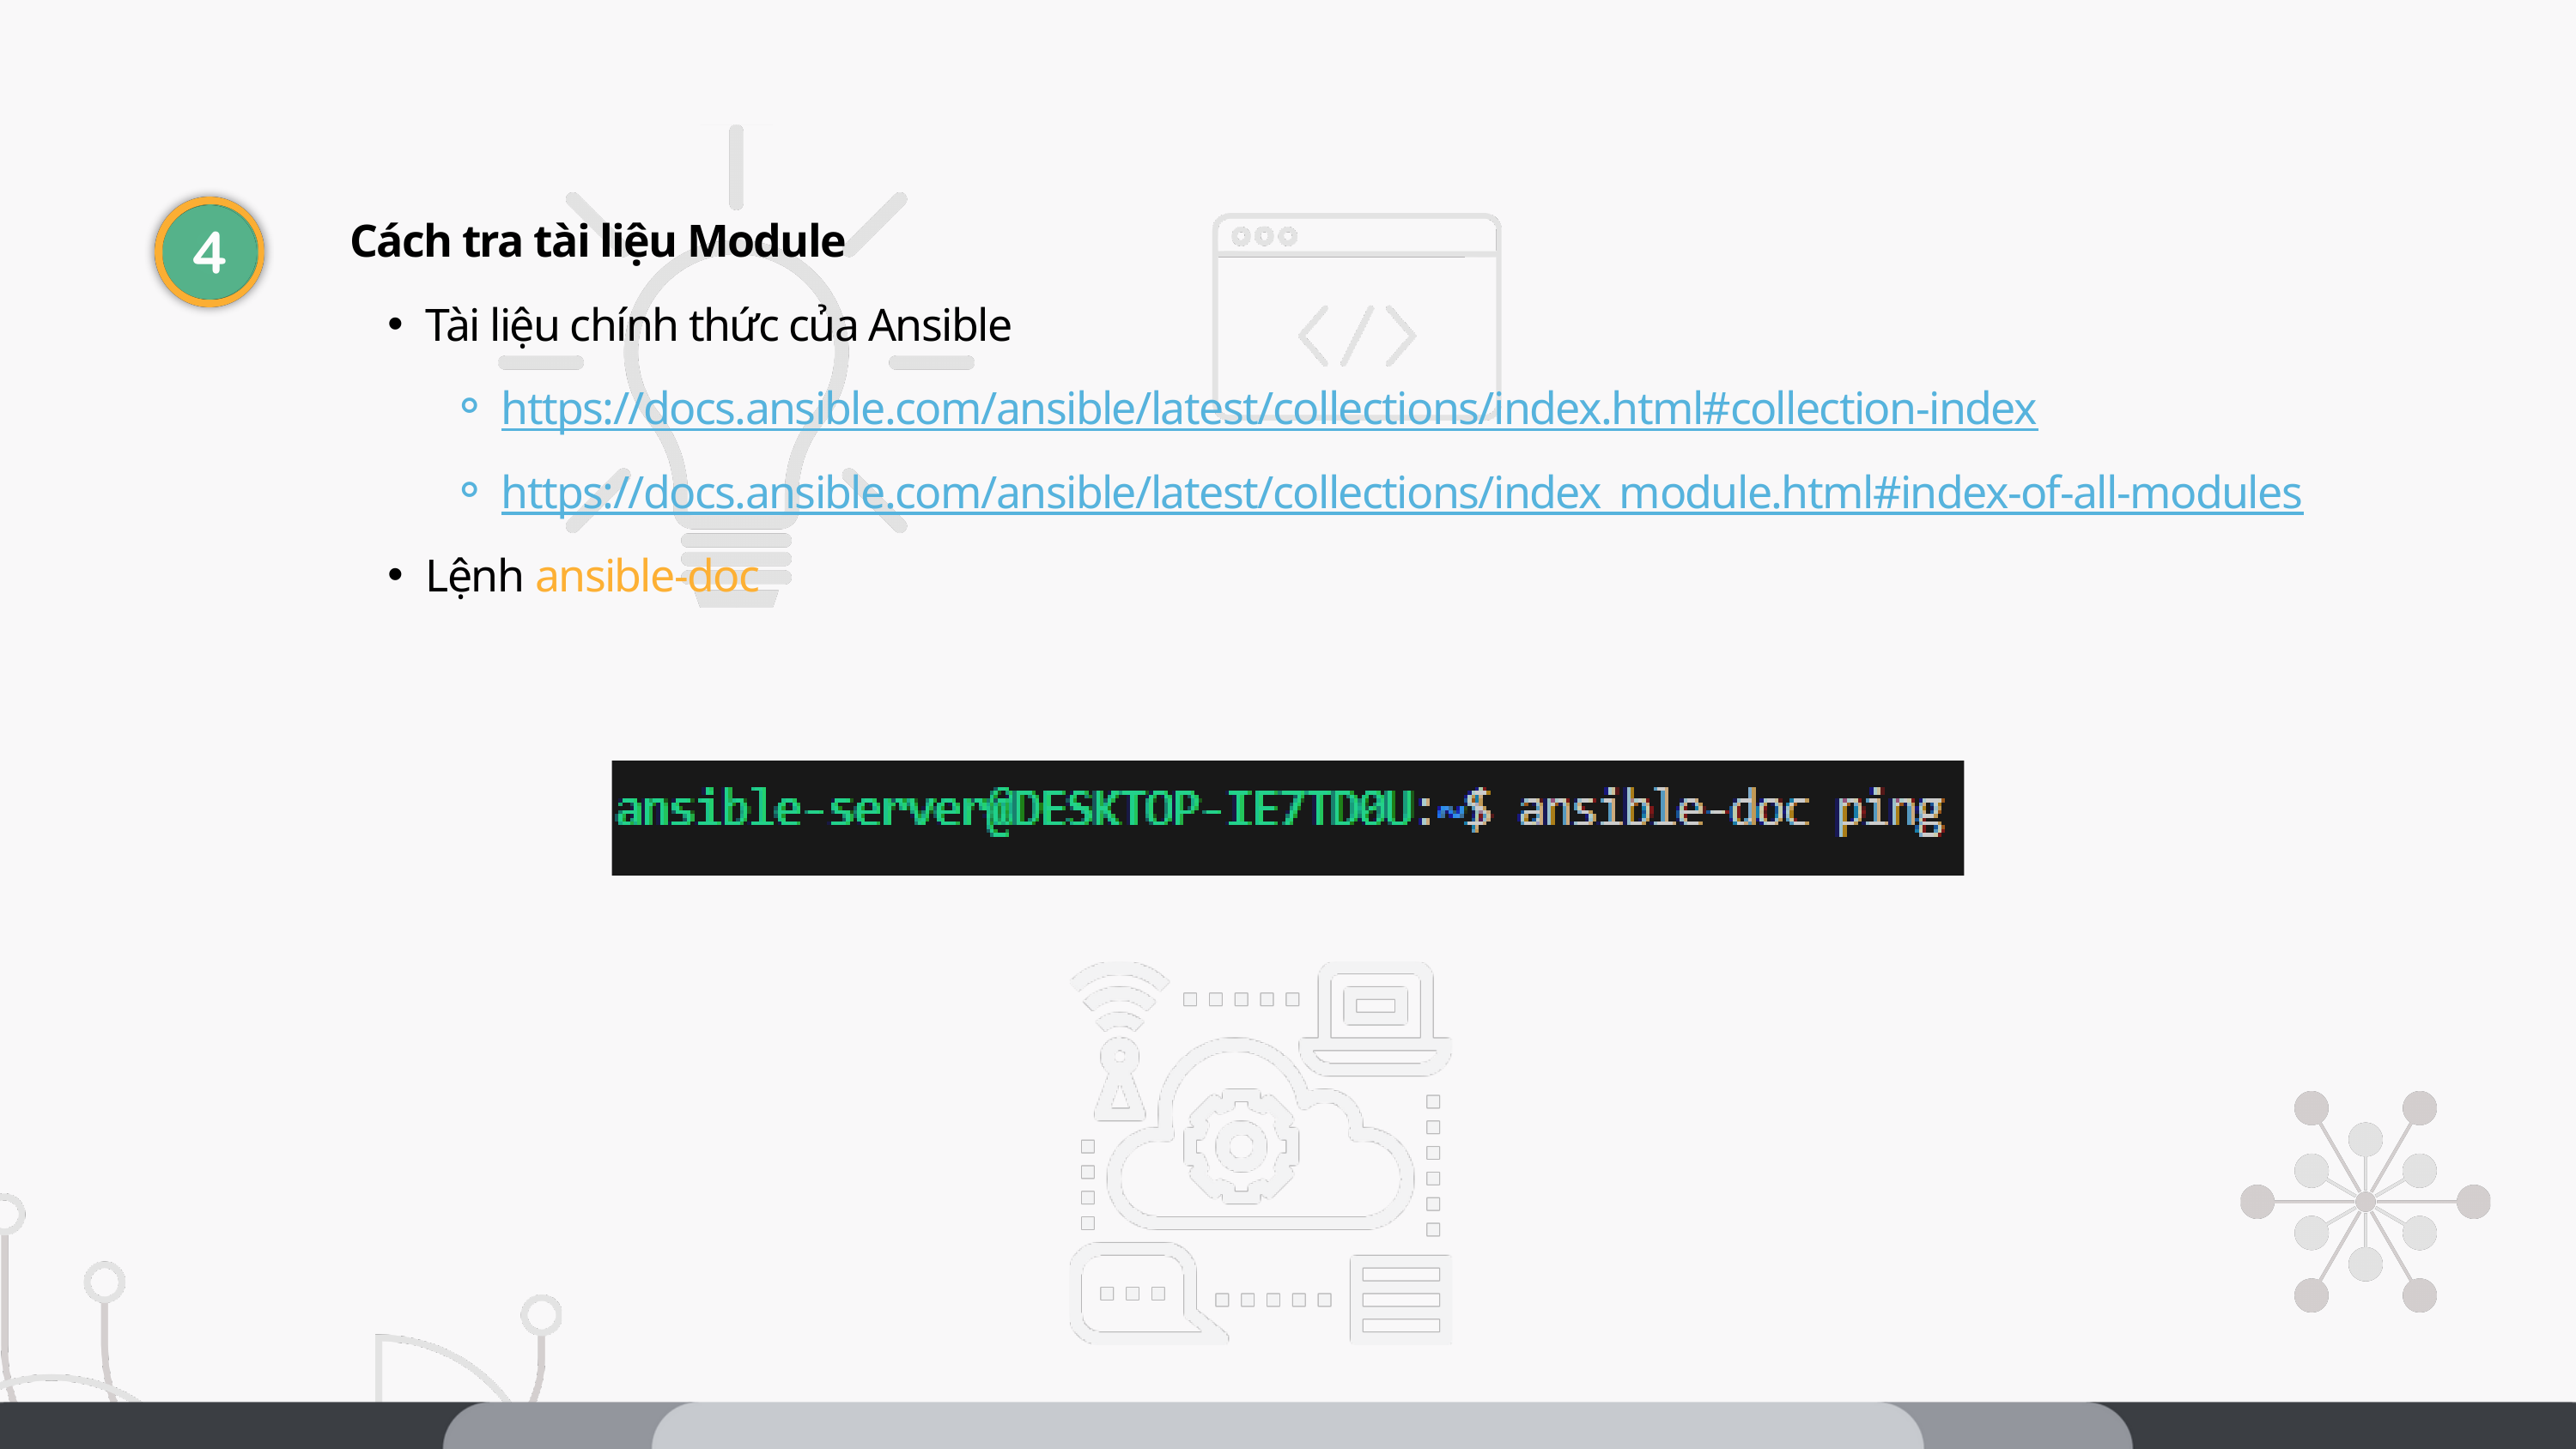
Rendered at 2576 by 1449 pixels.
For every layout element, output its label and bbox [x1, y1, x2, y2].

text_box [2494, 1389, 2576, 1449]
text_box [0, 124, 2491, 1449]
